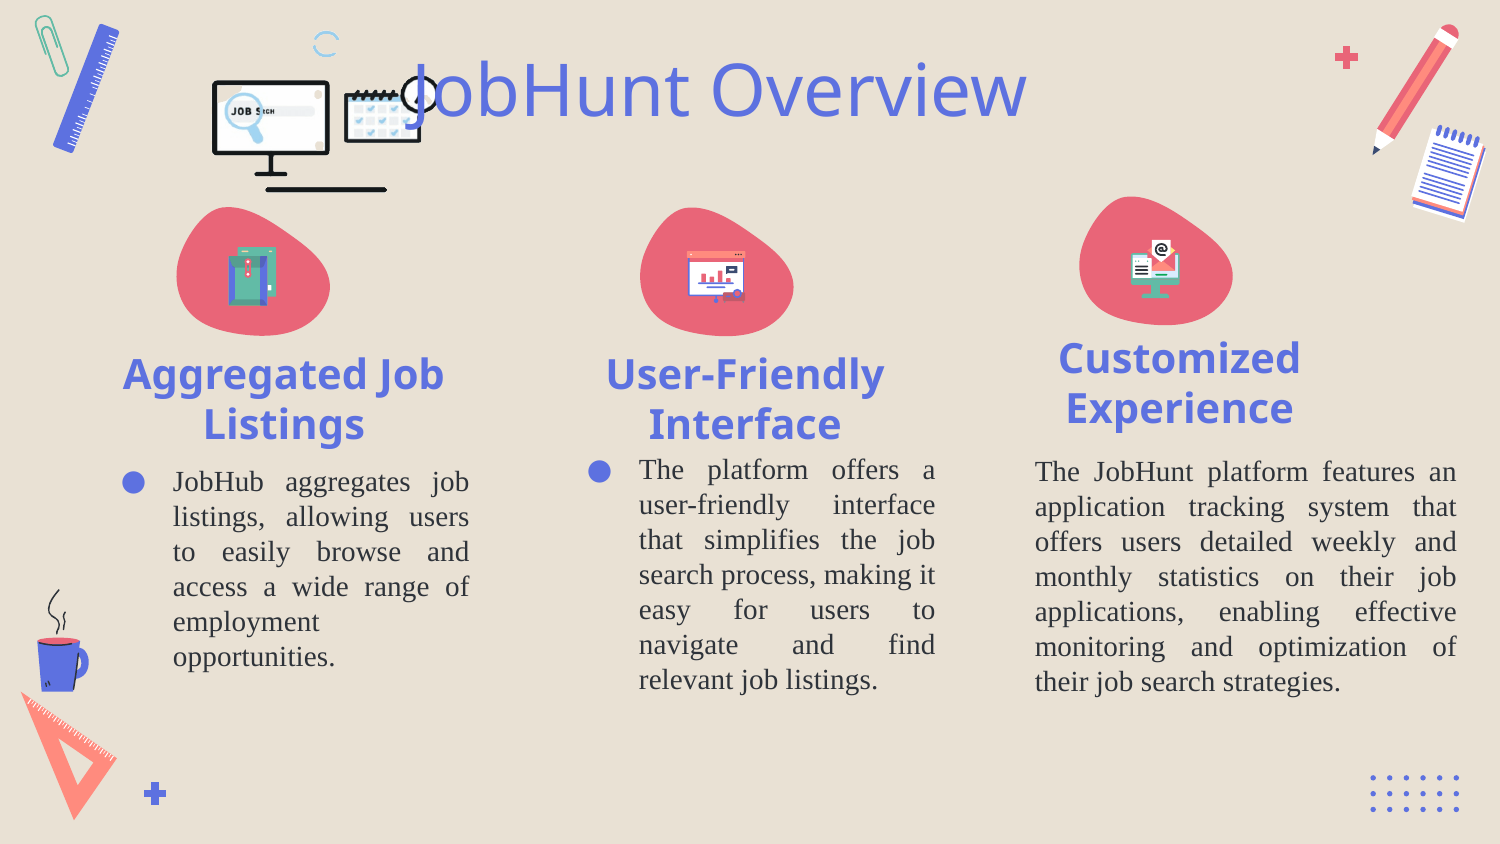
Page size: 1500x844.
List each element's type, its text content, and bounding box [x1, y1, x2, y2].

subtitle User-Friendly Interface [544, 398, 947, 463]
subtitle Aggregated Job Listings [83, 398, 485, 463]
text_box [176, 232, 330, 336]
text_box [1130, 239, 1180, 299]
picture [146, 20, 506, 223]
subtitle Customized Experience [978, 382, 1381, 447]
title JobHunt Overview [510, 45, 1354, 140]
title JobHunt Overview [87, 45, 141, 140]
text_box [686, 250, 746, 304]
subtitle The platform offers a user-friendly interface that simplifies the job search process, making it easy for users to navigate and find relevant job listings. [548, 435, 951, 754]
text_box [1079, 196, 1233, 326]
subtitle JobHub aggregates job listings, allowing users to easily browse and access a wide range of employment opportunities. [82, 447, 485, 766]
subtitle The JobHunt platform features an application tracking system that offers users detailed weekly and monthly statistics on their job applications, enabling effective monitoring and optimization of their job search strategies. [996, 402, 1473, 721]
text_box [640, 207, 794, 337]
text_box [228, 246, 277, 306]
